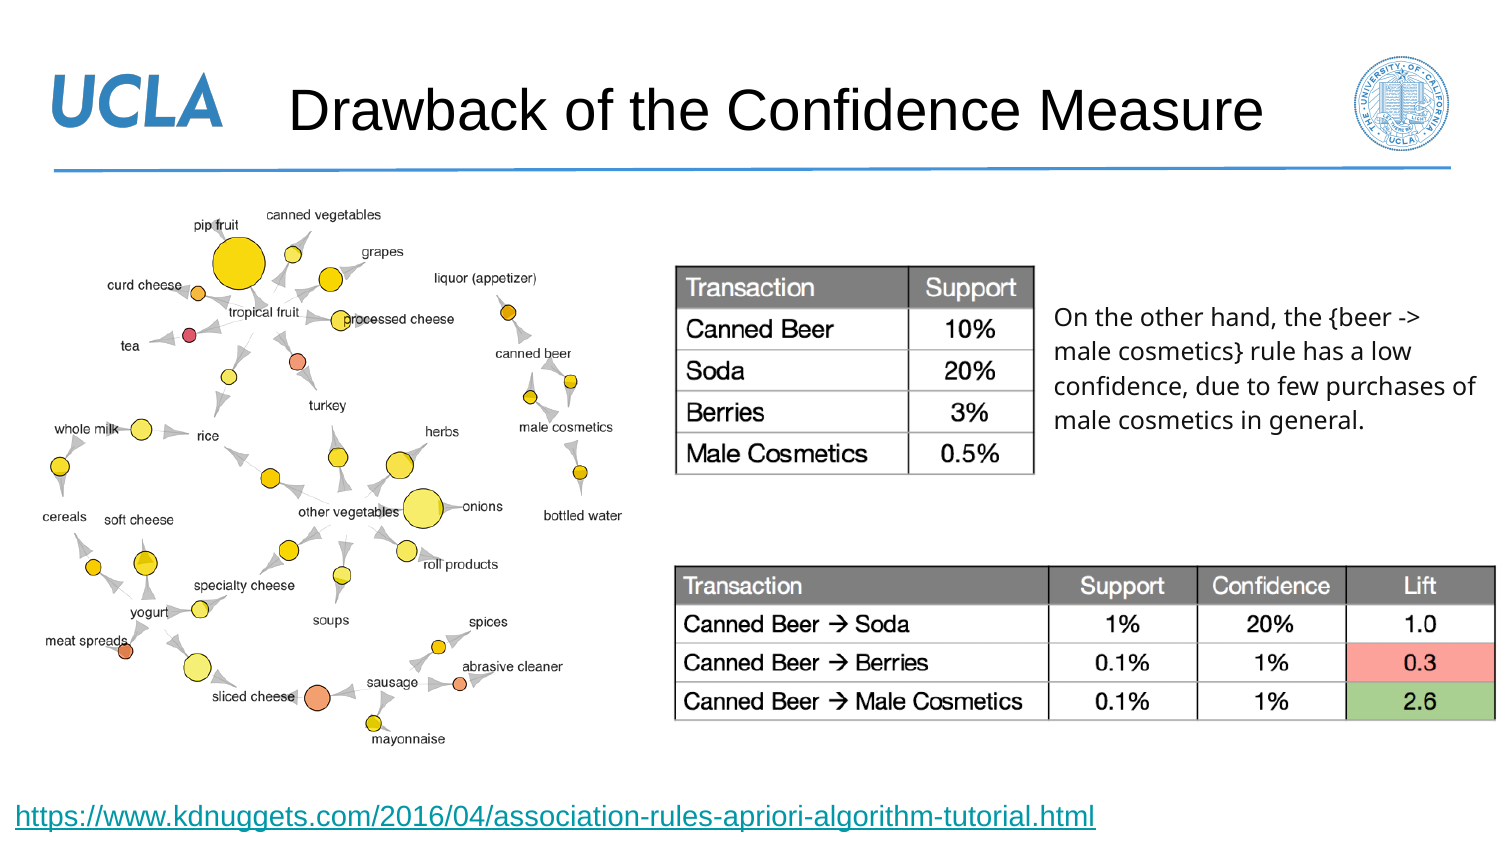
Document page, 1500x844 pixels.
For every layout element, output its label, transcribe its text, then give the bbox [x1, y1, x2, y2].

picture [50, 70, 224, 129]
text_box On the other hand, the {beer -> male cosmetics} rule has a low confidence, due to few purchases of male cosmetics in general. [1038, 170, 1500, 560]
picture [0, 195, 1500, 762]
picture [1354, 56, 1450, 152]
title Drawback of the Confidence Measure [228, 56, 1327, 151]
text_box https://www.kdnuggets.com/2016/04/association-rules-apriori-algorithm-tutorial.html [0, 786, 1500, 844]
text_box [53, 167, 1452, 171]
